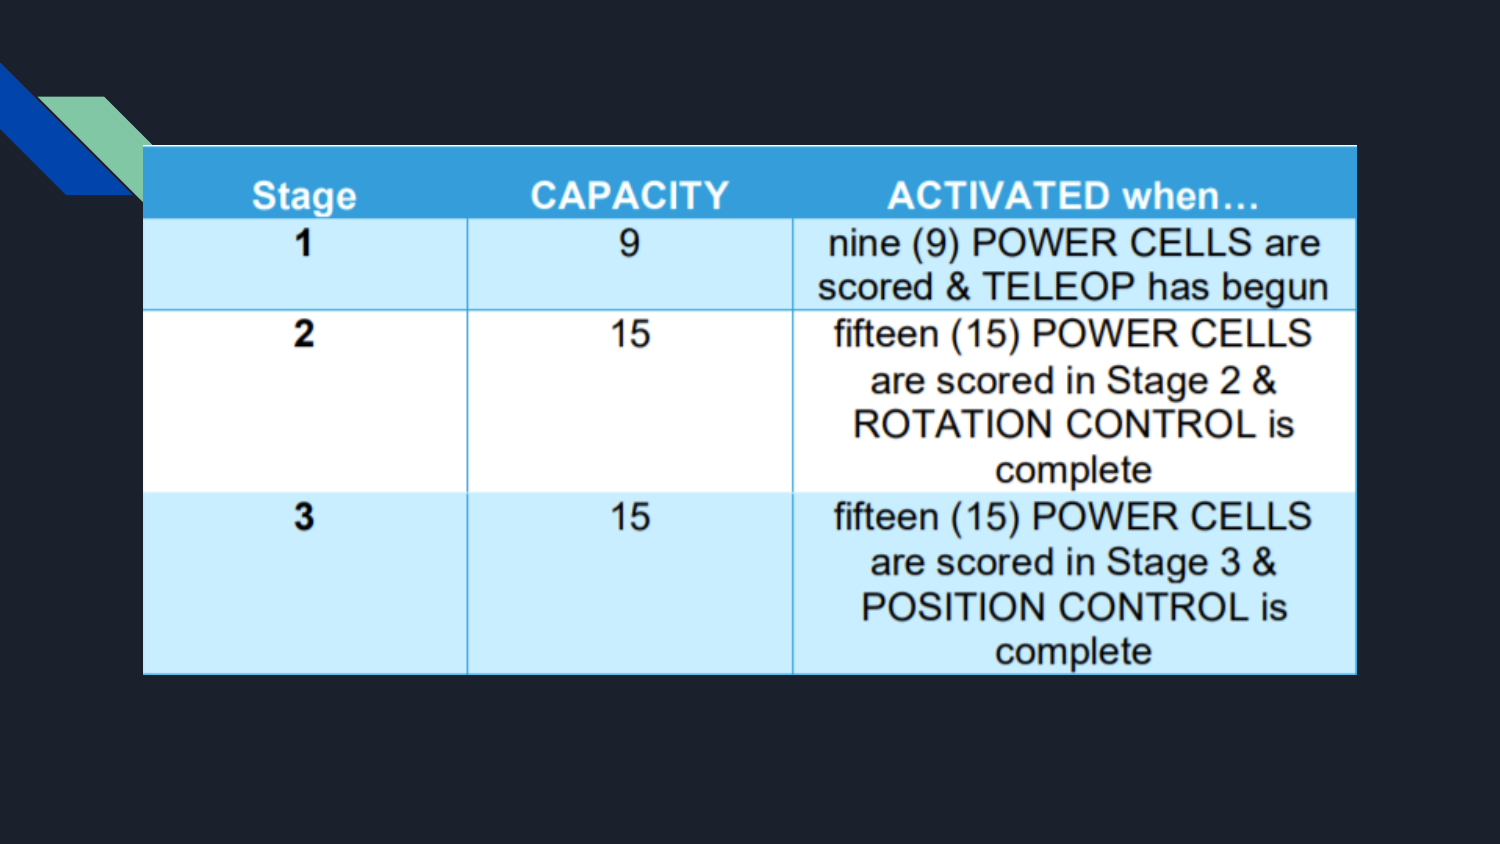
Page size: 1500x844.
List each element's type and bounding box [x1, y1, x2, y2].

picture [143, 144, 1357, 676]
